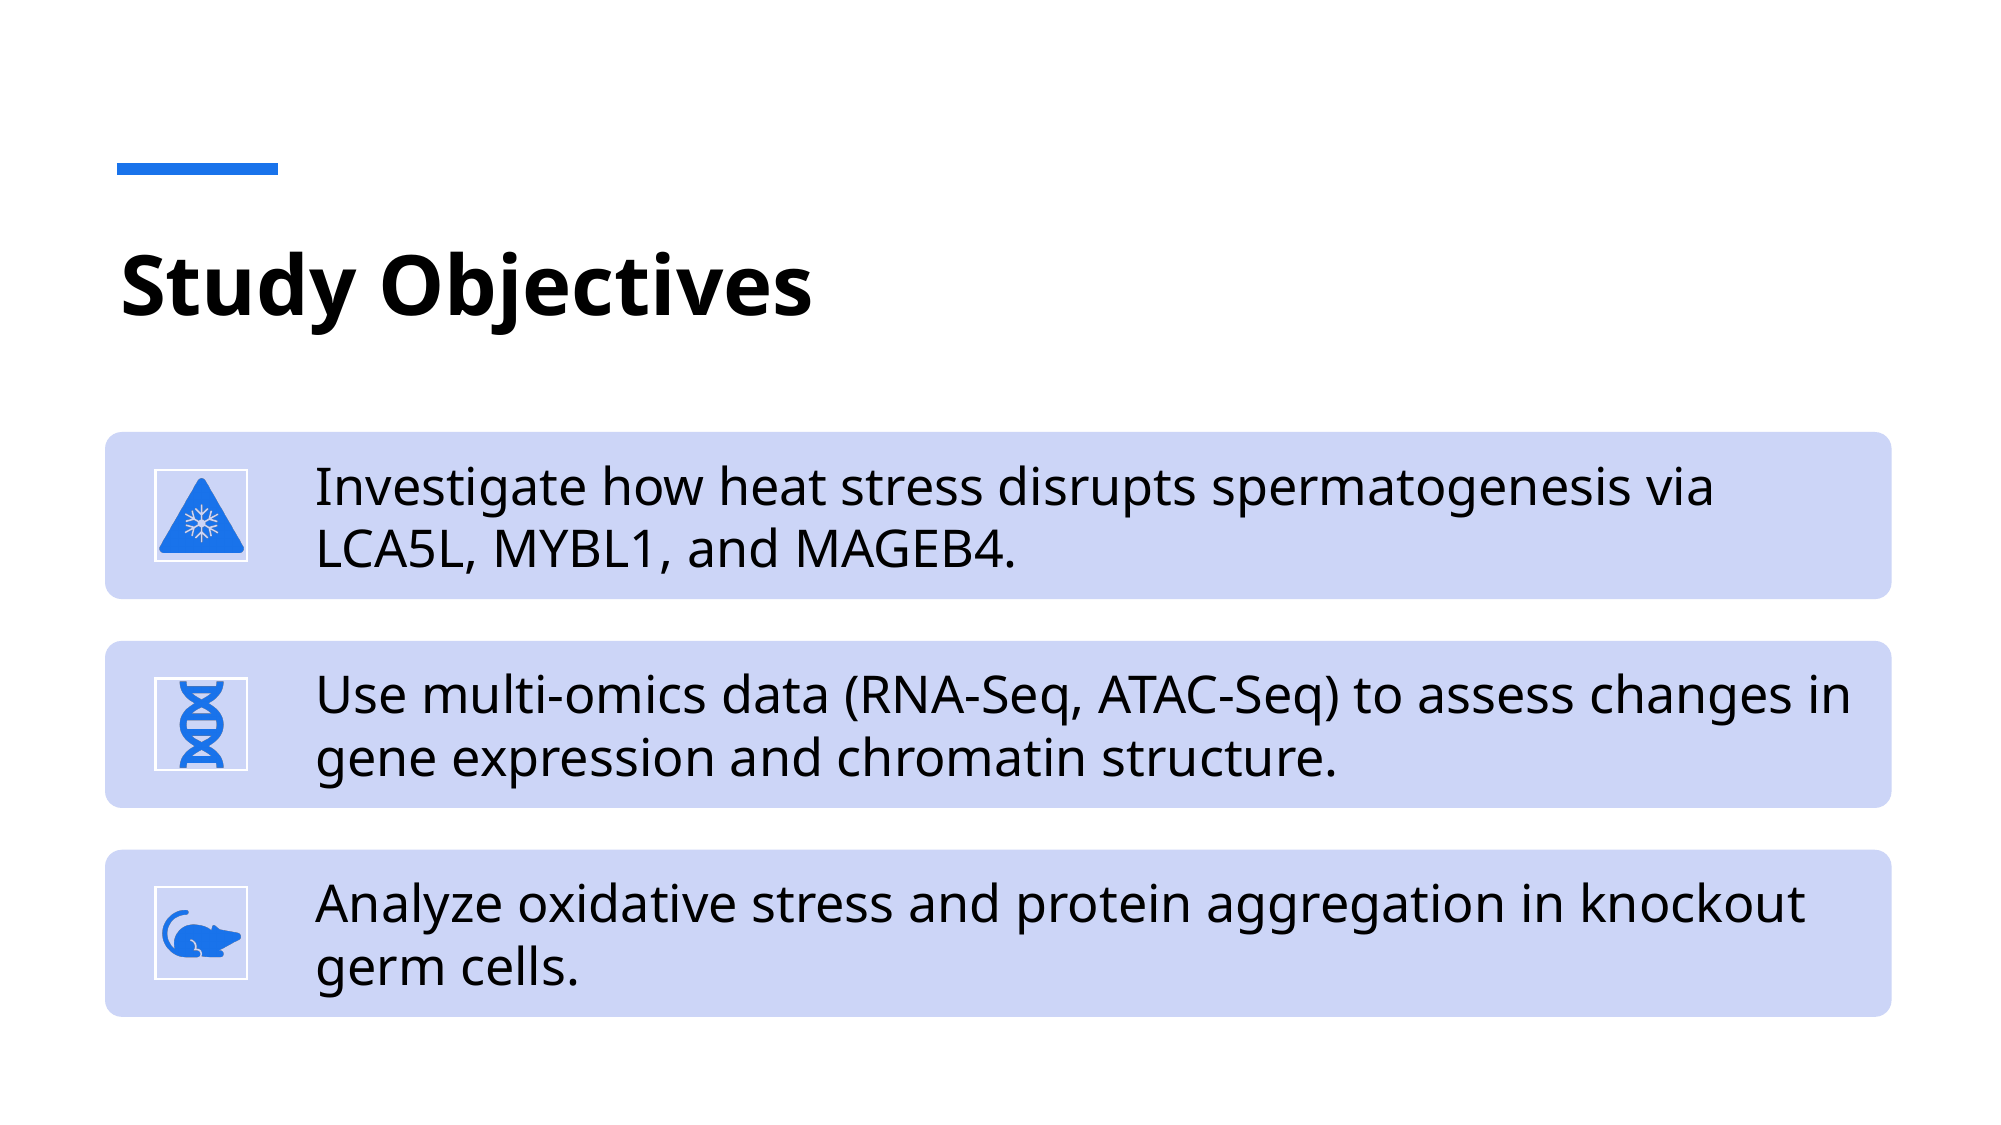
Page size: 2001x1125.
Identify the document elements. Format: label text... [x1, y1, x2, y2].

title Study Objectives [105, 224, 1892, 405]
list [104, 431, 1892, 1017]
